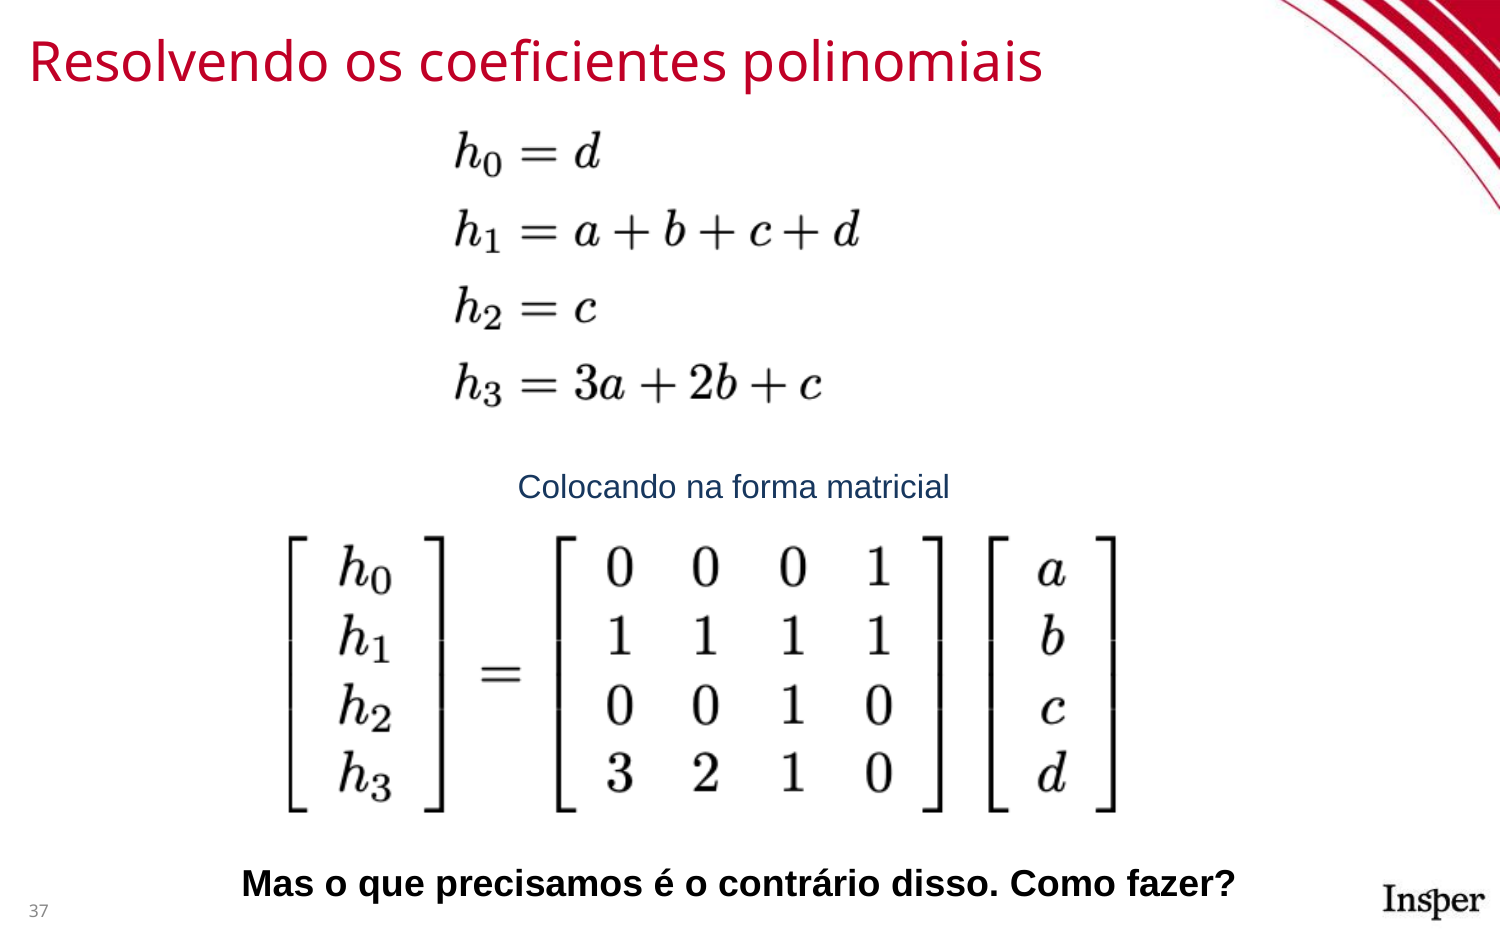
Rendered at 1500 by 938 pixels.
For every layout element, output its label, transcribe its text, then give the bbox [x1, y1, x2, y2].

text_box Colocando na forma matricial [502, 457, 1000, 513]
slide_number 37 [0, 887, 78, 938]
text_box Mas o que precisamos é o contrário disso. Como fazer? [226, 851, 1269, 913]
picture [249, 0, 1500, 938]
title Resolvendo os coeficientes polinomiais [13, 18, 1397, 104]
